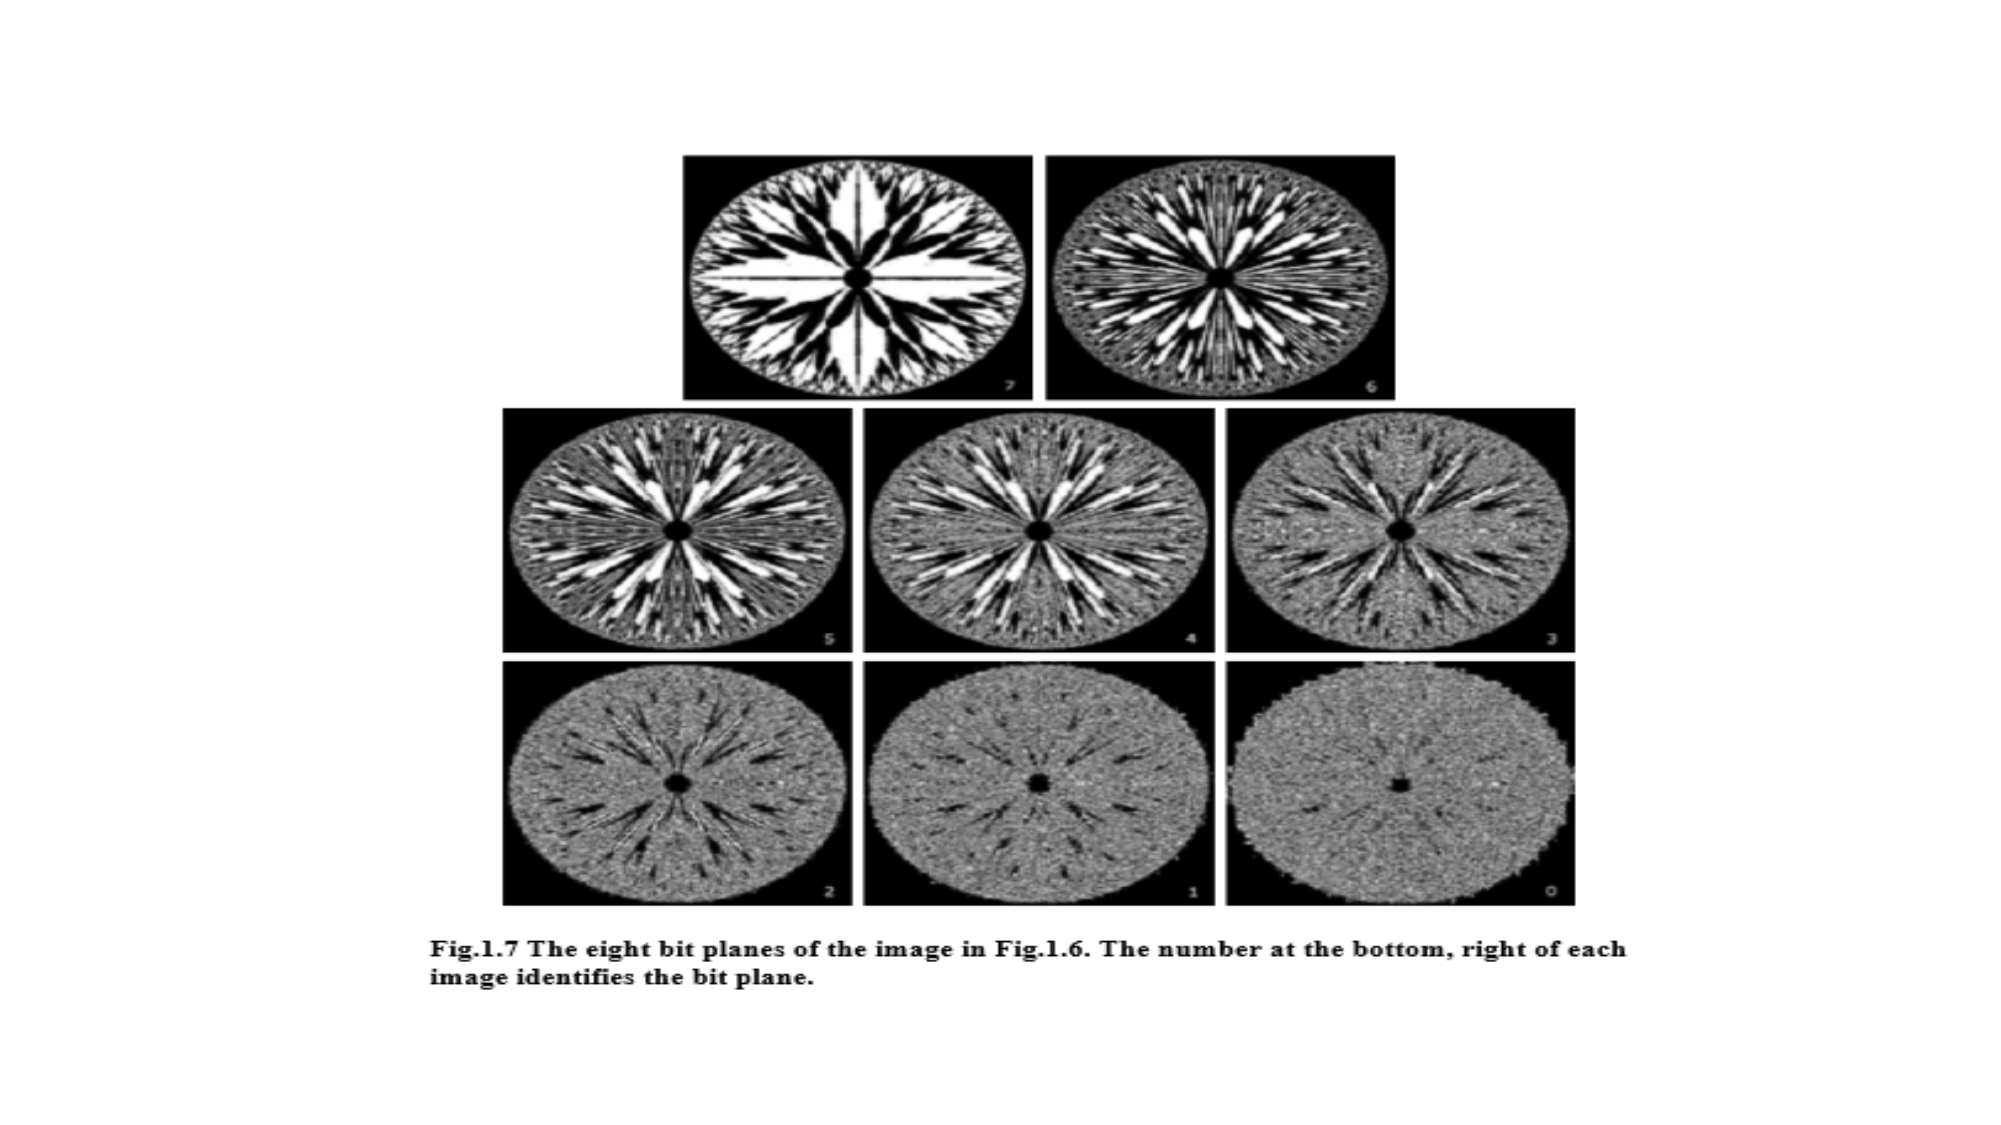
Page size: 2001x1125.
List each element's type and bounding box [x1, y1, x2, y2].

picture [373, 143, 1659, 1009]
